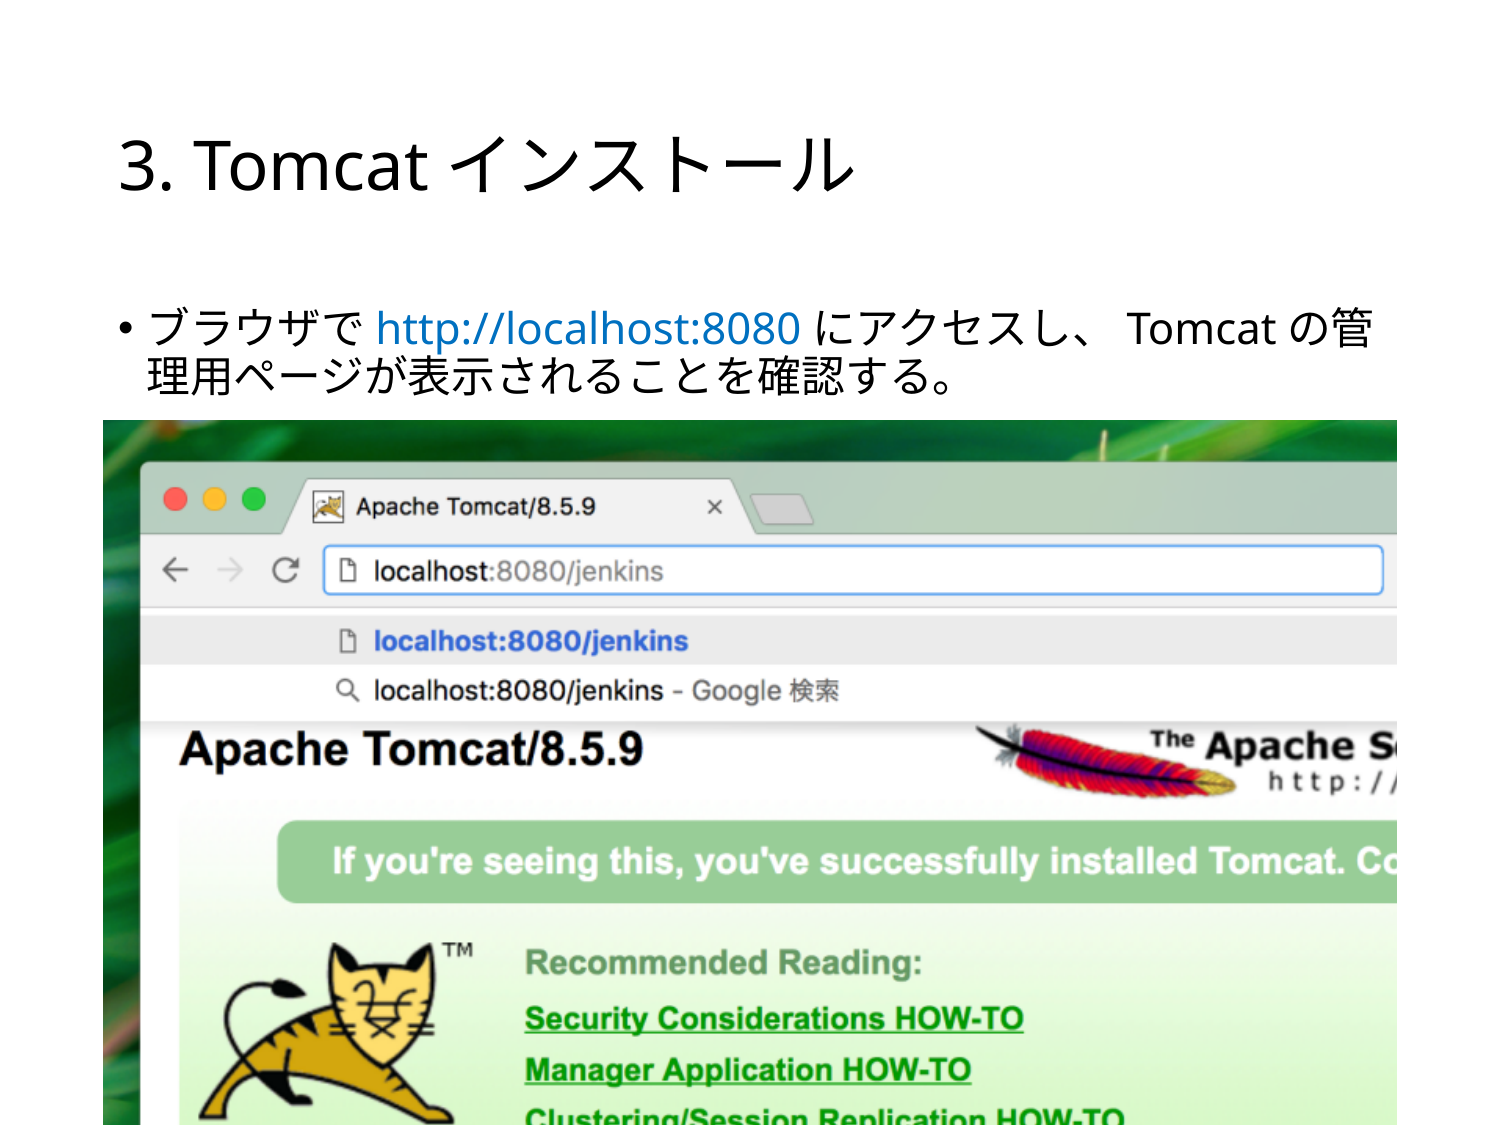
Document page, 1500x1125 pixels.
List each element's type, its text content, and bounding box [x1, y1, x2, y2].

list ブラウザでhttp://localhost:8080にアクセスし、Tomcatの管理用ページが表示されることを確認する。 [103, 299, 1397, 420]
picture [103, 420, 1397, 1125]
title 3. Tomcatインストール [103, 59, 1397, 278]
